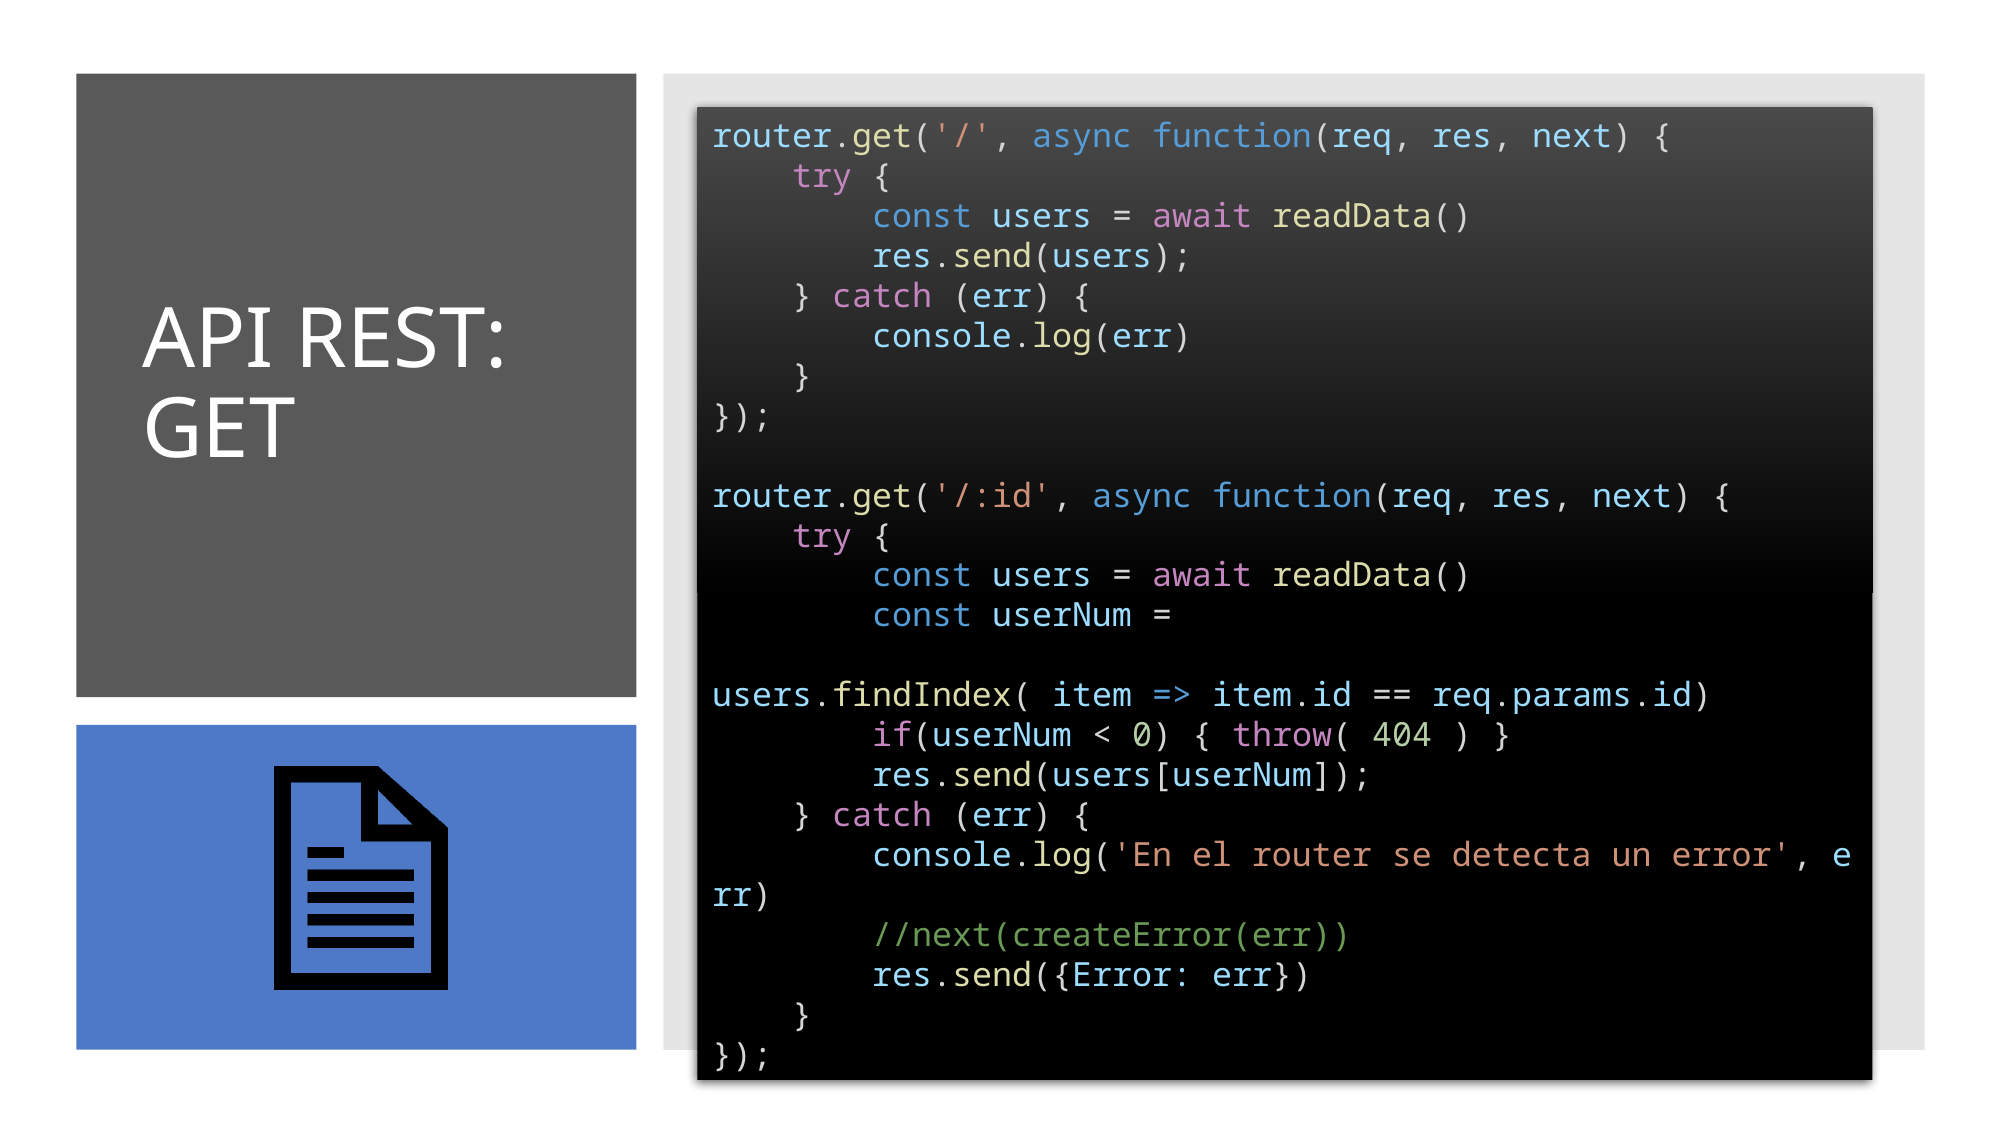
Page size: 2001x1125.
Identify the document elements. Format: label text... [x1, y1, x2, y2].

title API REST: GET [127, 120, 595, 652]
picture [226, 743, 495, 1012]
text_box [662, 72, 1926, 1051]
text_box router.get('/', async function(req, res, next) { try { const users = await readData() res.send(users); } catch (err) { console.log(err) } }); router.get('/:id', async function(req, res, next) { try { const users = await readData() const userNum = users.findIndex( item => item.id == req.params.id) if(userNum < 0) { throw( 404 ) } res.send(users[userNum]); } catch (err) { console.log('En el router se detecta un error', err) //next(createError(err)) res.send({Error: err}) } }); [697, 107, 1873, 1080]
text_box [75, 72, 637, 698]
text_box [75, 724, 637, 1051]
